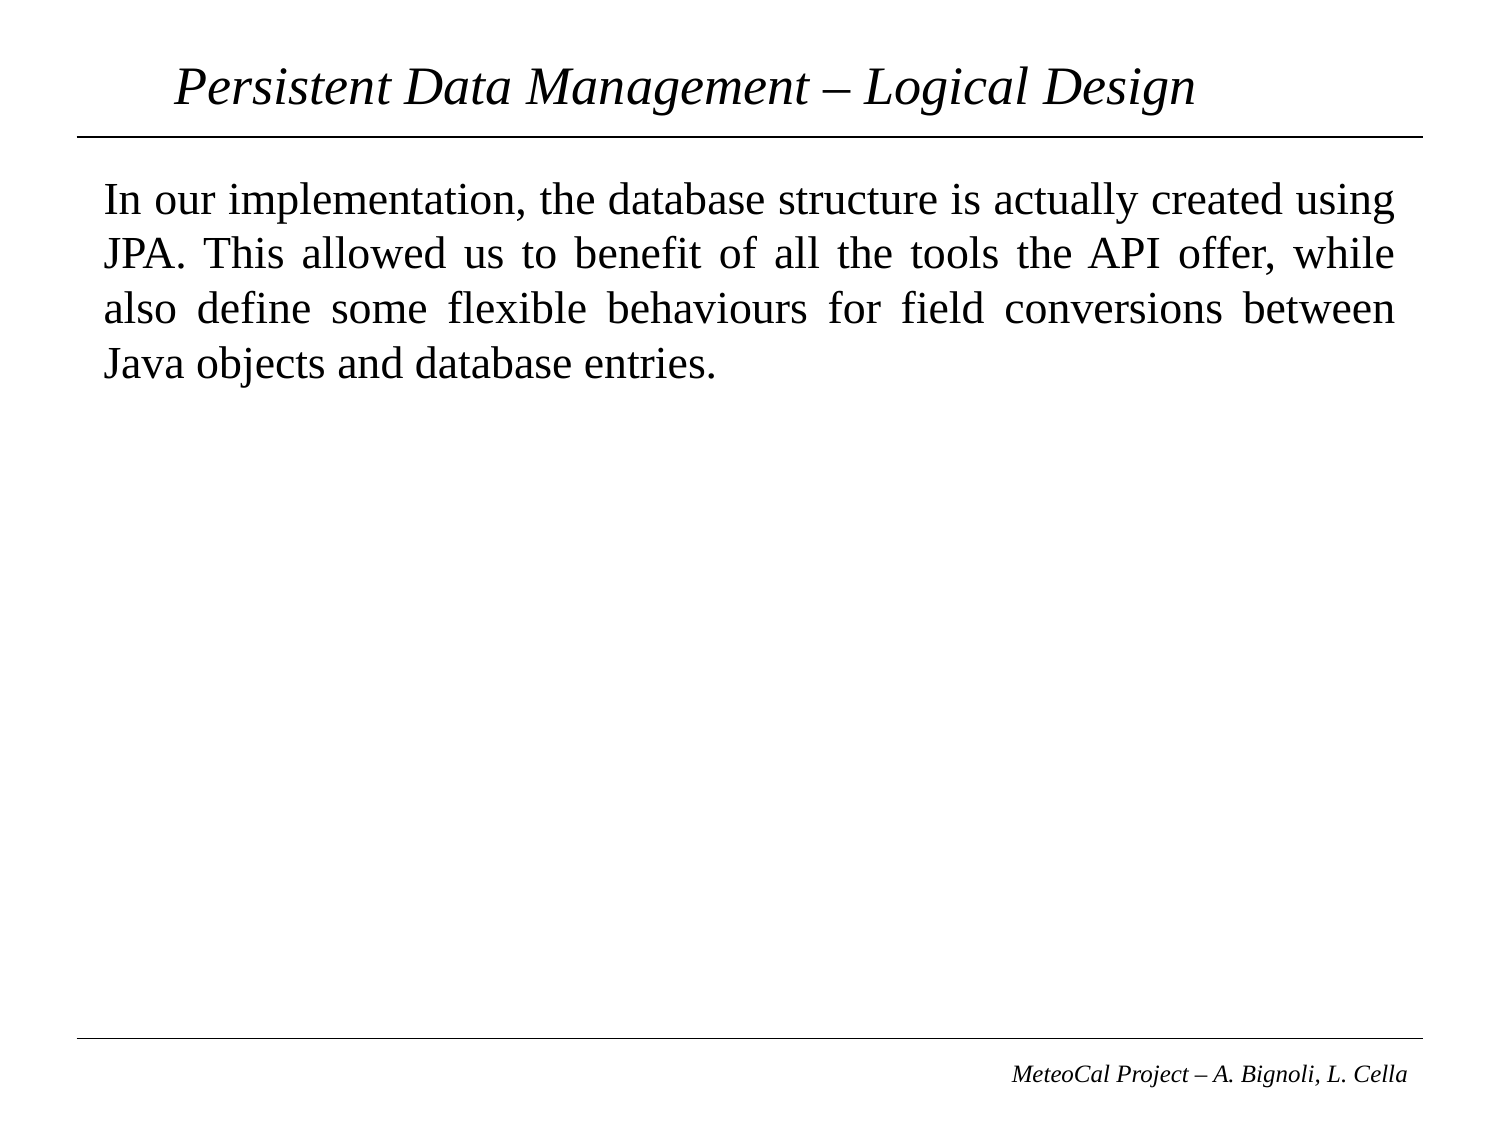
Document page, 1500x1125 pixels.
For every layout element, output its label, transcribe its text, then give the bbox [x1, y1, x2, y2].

list In our implementation, the database structure is actually created using JPA. This allowed us to benefit of all the tools the API offer, while also define some flexible behaviours for field conversions between Java objects and database entries. [88, 160, 1412, 1012]
title Persistent Data Management – Logical Design [159, 42, 1424, 124]
footer MeteoCal Project – A. Bignoli, L. Cella [76, 1042, 1424, 1103]
